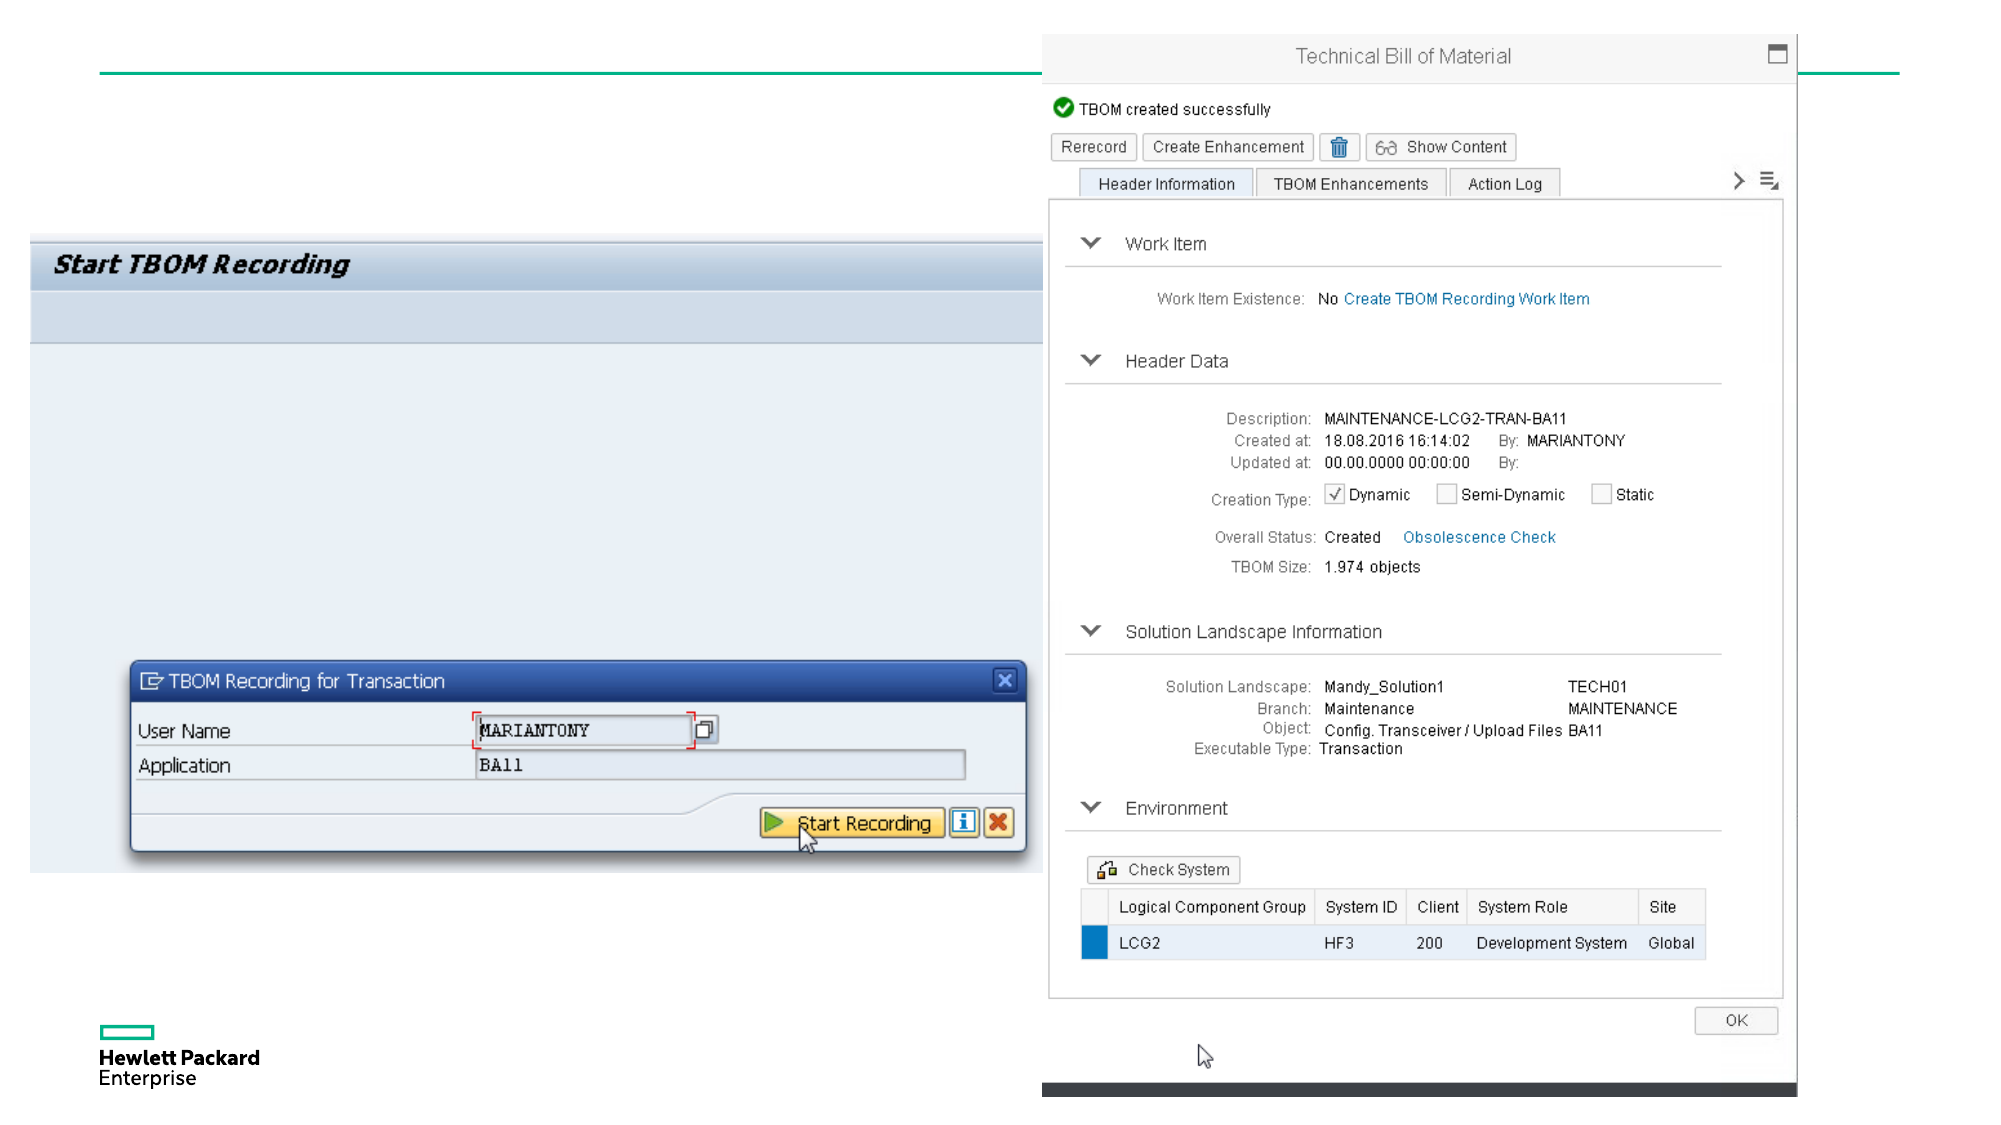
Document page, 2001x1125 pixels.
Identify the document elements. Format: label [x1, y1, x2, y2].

picture [30, 34, 1798, 1097]
